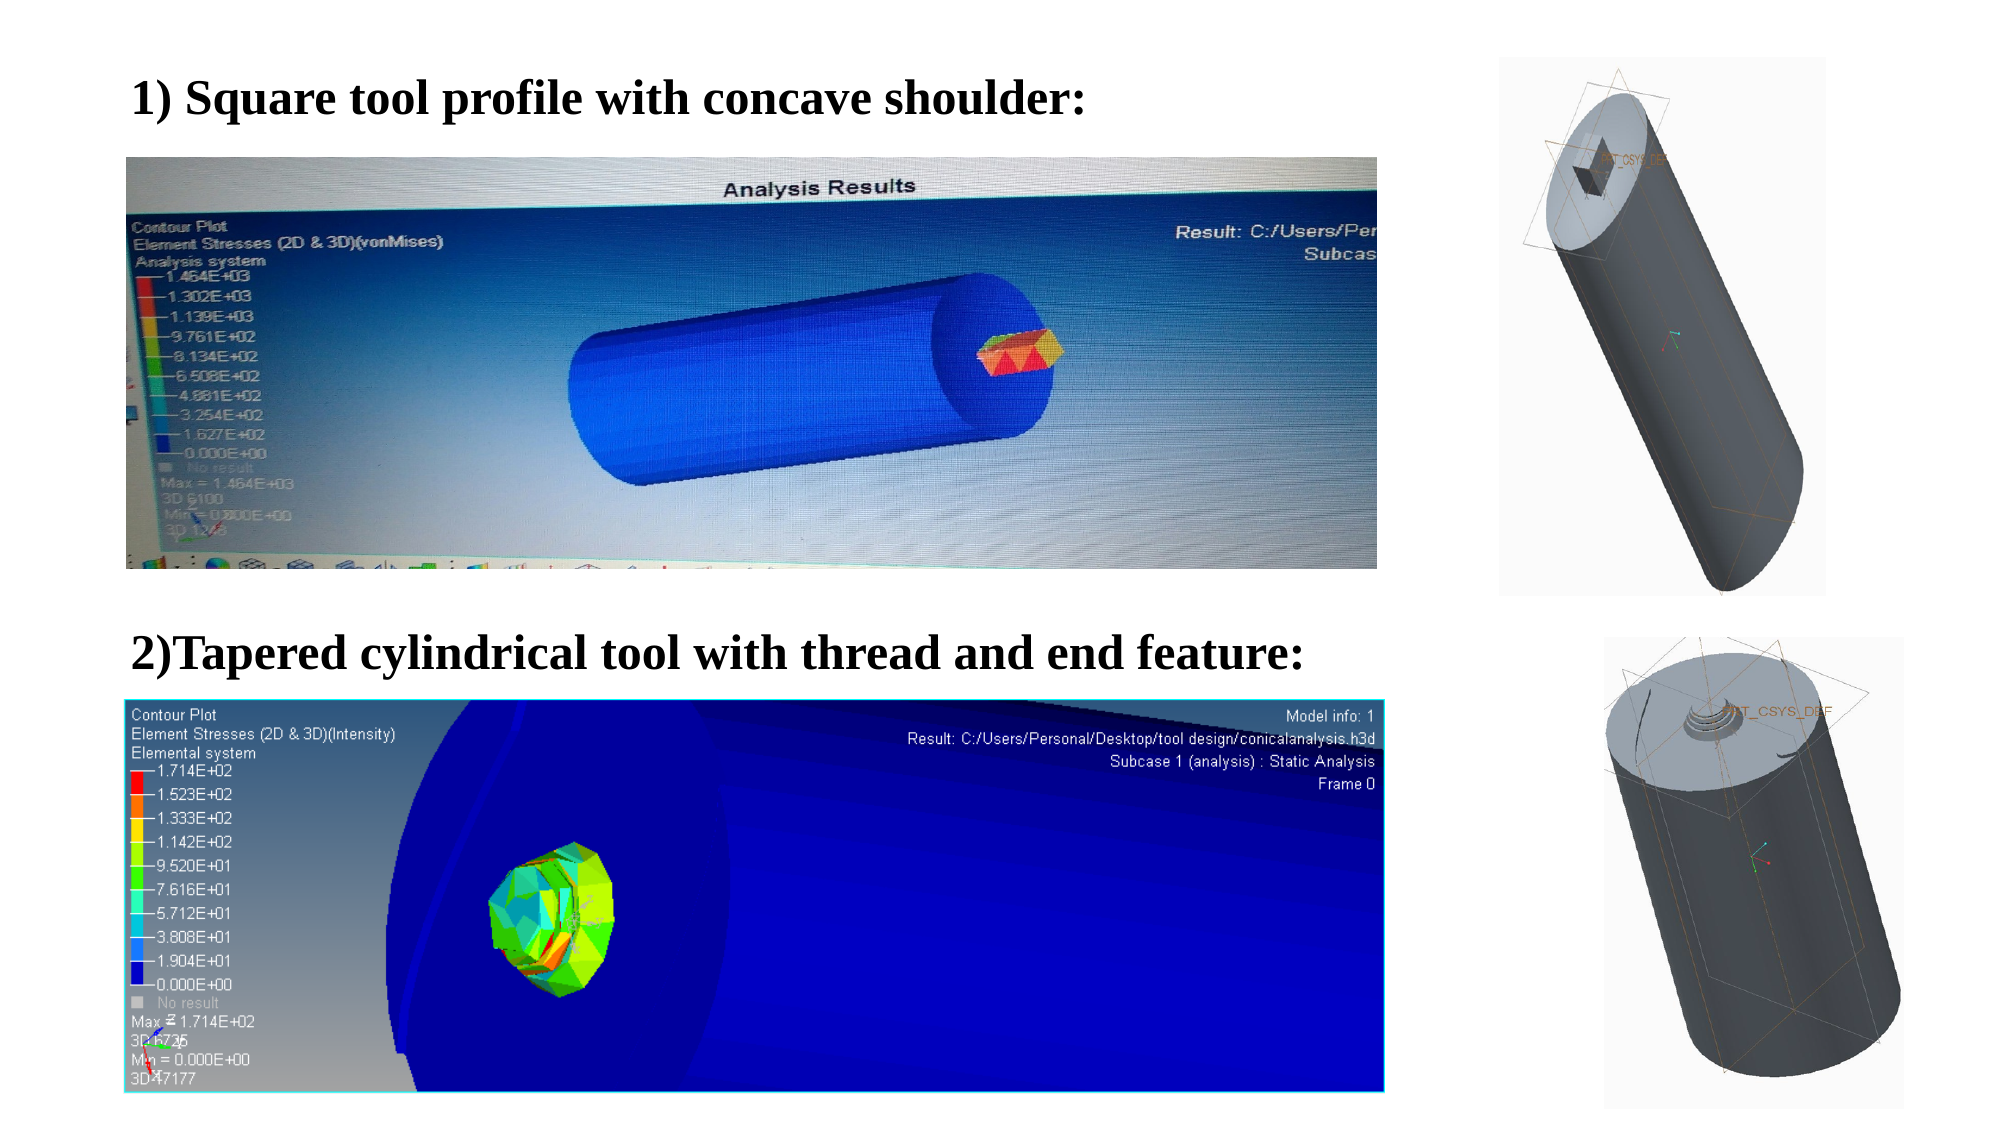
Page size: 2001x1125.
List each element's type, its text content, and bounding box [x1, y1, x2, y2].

text_box 2)Tapered cylindrical tool with thread and end feature: [115, 612, 1369, 732]
text_box 1) Square tool profile with concave shoulder: [115, 57, 1499, 132]
picture [1499, 57, 1826, 596]
picture [1604, 637, 1904, 1110]
picture [126, 157, 1377, 569]
picture [123, 699, 1385, 1095]
